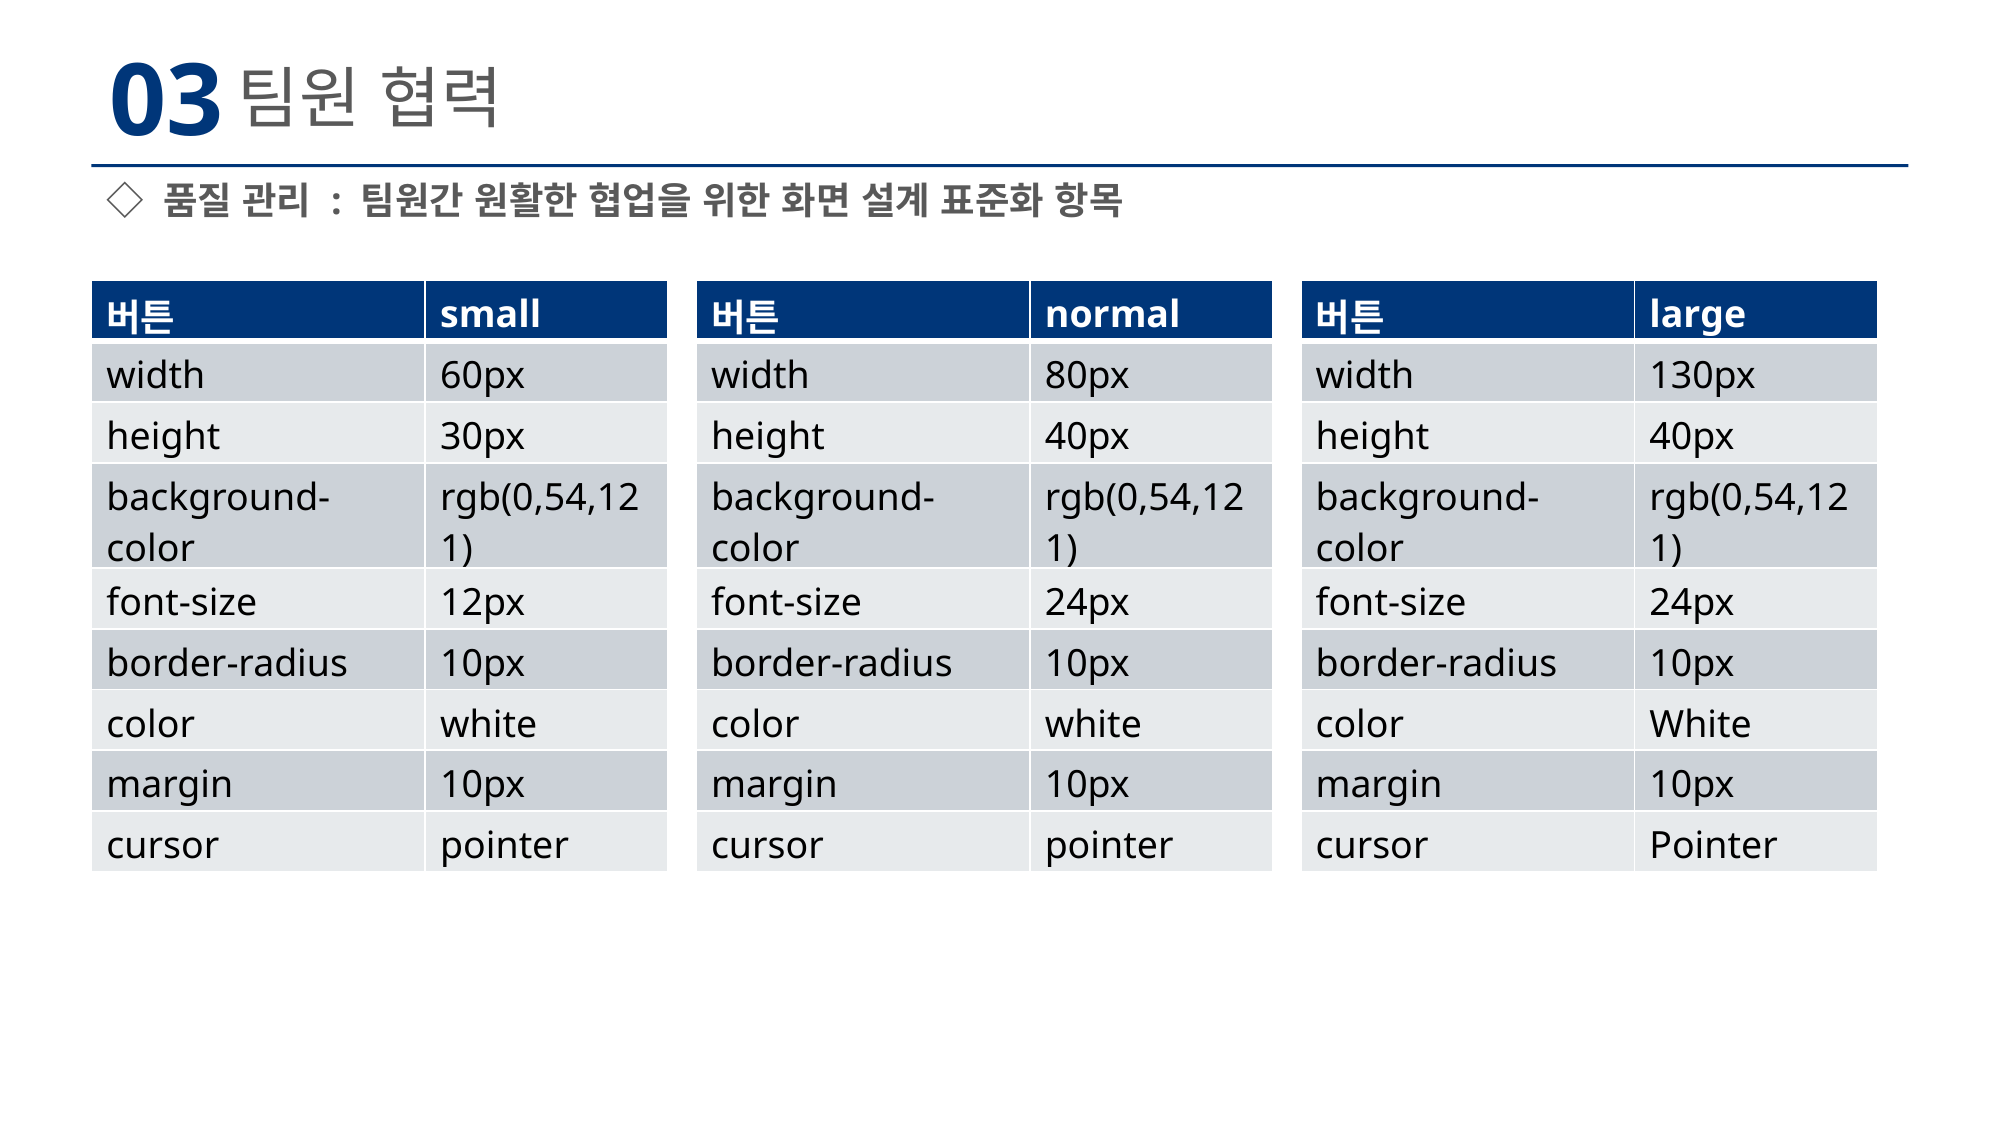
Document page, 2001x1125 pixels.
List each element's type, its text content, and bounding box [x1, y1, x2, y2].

table_cell height [697, 403, 1029, 462]
table_cell rgb(0,54,121) [1031, 464, 1272, 567]
table_cell 10px [1635, 630, 1877, 689]
table_cell pointer [426, 812, 667, 871]
table_cell 10px [426, 751, 667, 810]
table_cell width [92, 344, 424, 401]
table_cell width [697, 344, 1029, 401]
table_header 버튼 [1302, 281, 1634, 338]
table_cell height [1302, 403, 1634, 462]
table_cell background-color [1302, 464, 1634, 567]
table_cell pointer [1031, 812, 1272, 871]
table_header 버튼 [697, 281, 1029, 338]
table_cell cursor [92, 812, 424, 871]
table_cell border-radius [1302, 630, 1634, 689]
table_header 버튼 [92, 281, 424, 338]
text_box [90, 163, 1910, 169]
table_cell border-radius [92, 630, 424, 689]
table_cell 10px [1635, 751, 1877, 810]
table_cell cursor [697, 812, 1029, 871]
table_cell font-size [1302, 569, 1634, 628]
table_cell white [426, 690, 667, 749]
table_cell color [697, 690, 1029, 749]
table_cell color [92, 690, 424, 749]
table_cell rgb(0,54,121) [426, 464, 667, 567]
table_header normal [1031, 281, 1272, 338]
table_header small [426, 281, 667, 338]
table_cell cursor [1302, 812, 1634, 871]
table_cell width [1302, 344, 1634, 401]
table_cell border-radius [697, 630, 1029, 689]
table_header large [1635, 281, 1877, 338]
table_cell background-color [697, 464, 1029, 567]
table_cell 40px [1031, 403, 1272, 462]
text_box ◇ 품질 관리 : 팀원간 원활한 협업을 위한 화면 설계 표준화 항목 [91, 169, 1499, 230]
table_cell White [1635, 690, 1877, 749]
table_cell 30px [426, 403, 667, 462]
table_cell 10px [1031, 630, 1272, 689]
table_cell font-size [92, 569, 424, 628]
table_cell color [1302, 690, 1634, 749]
table_cell margin [697, 751, 1029, 810]
table_cell 12px [426, 569, 667, 628]
table_cell font-size [697, 569, 1029, 628]
table_cell 24px [1635, 569, 1877, 628]
table_cell margin [1302, 751, 1634, 810]
table_cell 130px [1635, 344, 1877, 401]
table_cell 10px [1031, 751, 1272, 810]
table_cell 10px [426, 630, 667, 689]
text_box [90, 27, 1020, 165]
table_cell 60px [426, 344, 667, 401]
table_cell 24px [1031, 569, 1272, 628]
table_cell white [1031, 690, 1272, 749]
table_cell 80px [1031, 344, 1272, 401]
table_cell Pointer [1635, 812, 1877, 871]
table_cell 40px [1635, 403, 1877, 462]
table_cell height [92, 403, 424, 462]
table_cell margin [92, 751, 424, 810]
table_cell rgb(0,54,121) [1635, 464, 1877, 567]
table_cell background-color [92, 464, 424, 567]
